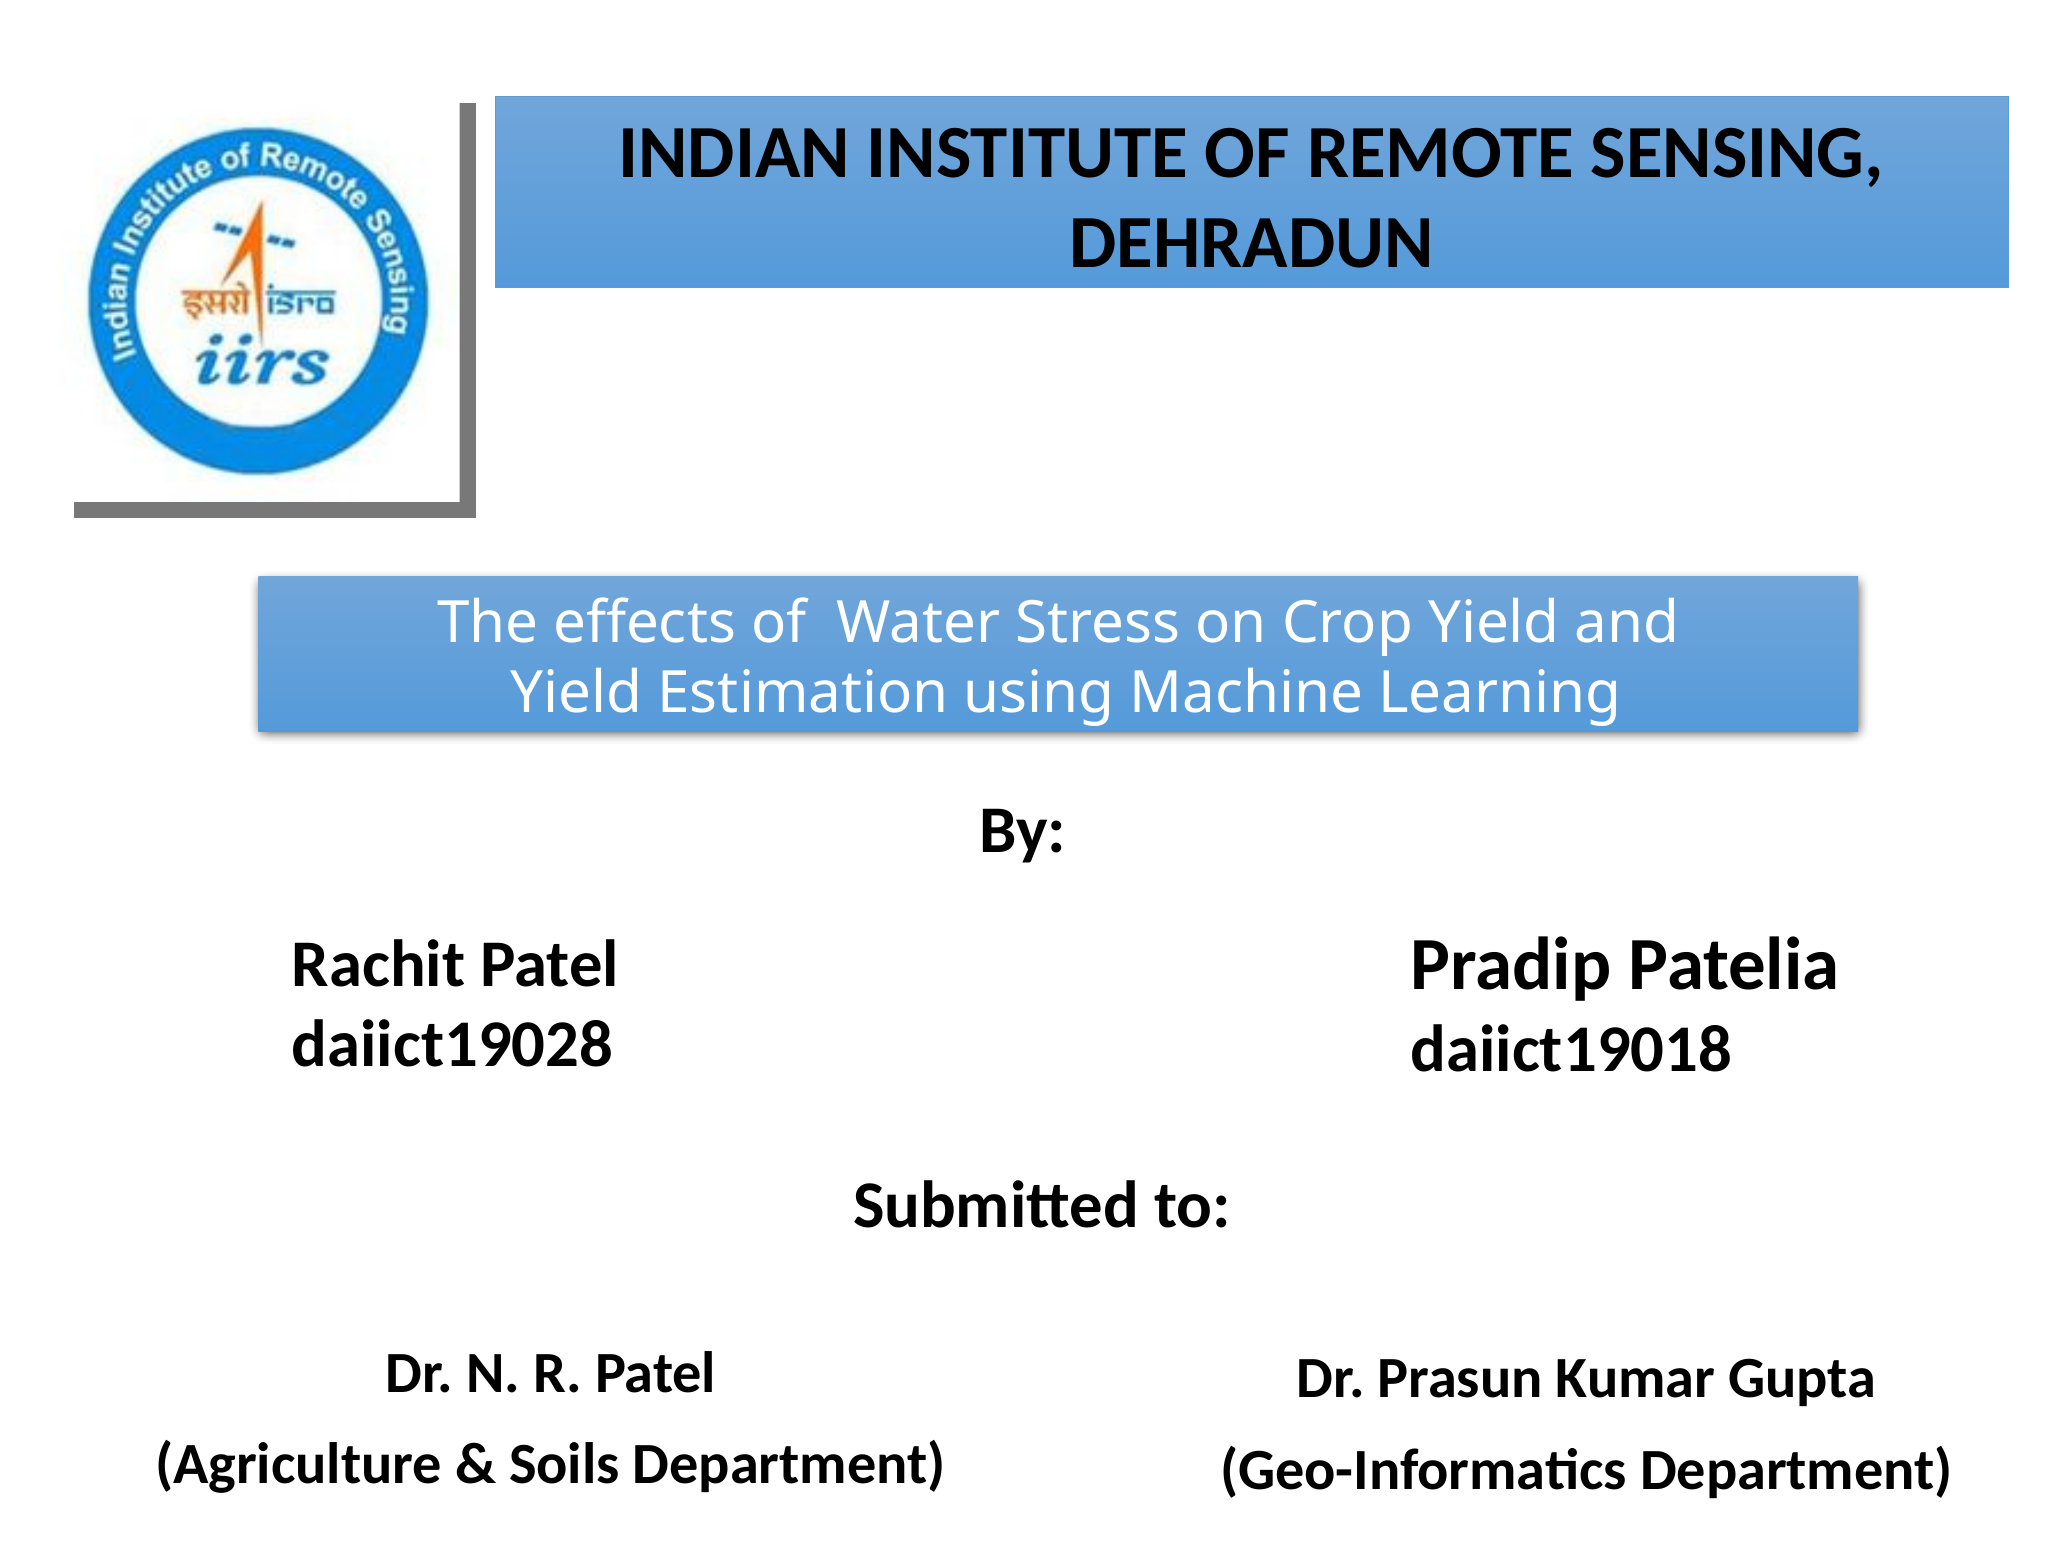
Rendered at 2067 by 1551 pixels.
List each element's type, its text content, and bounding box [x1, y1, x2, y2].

text_box Rachit Patel daiict19028 [277, 912, 715, 1088]
text_box INDIAN INSTITUTE OF REMOTE SENSING, DEHRADUN [495, 96, 2009, 288]
text_box Submitted to: [838, 1153, 1396, 1249]
text_box The effects of Water Stress on Crop Yield and Yield Estimation using Machine Learning [258, 576, 1859, 732]
picture [58, 87, 460, 502]
text_box Dr. Prasun Kumar Gupta (Geo-Informatics Department) [1161, 1327, 2012, 1509]
text_box By: [964, 777, 1102, 873]
text_box Dr. N. R. Patel (Agriculture & Soils Department) [63, 1321, 1038, 1550]
text_box Pradip Patelia daiict19018 [1395, 907, 2067, 1093]
